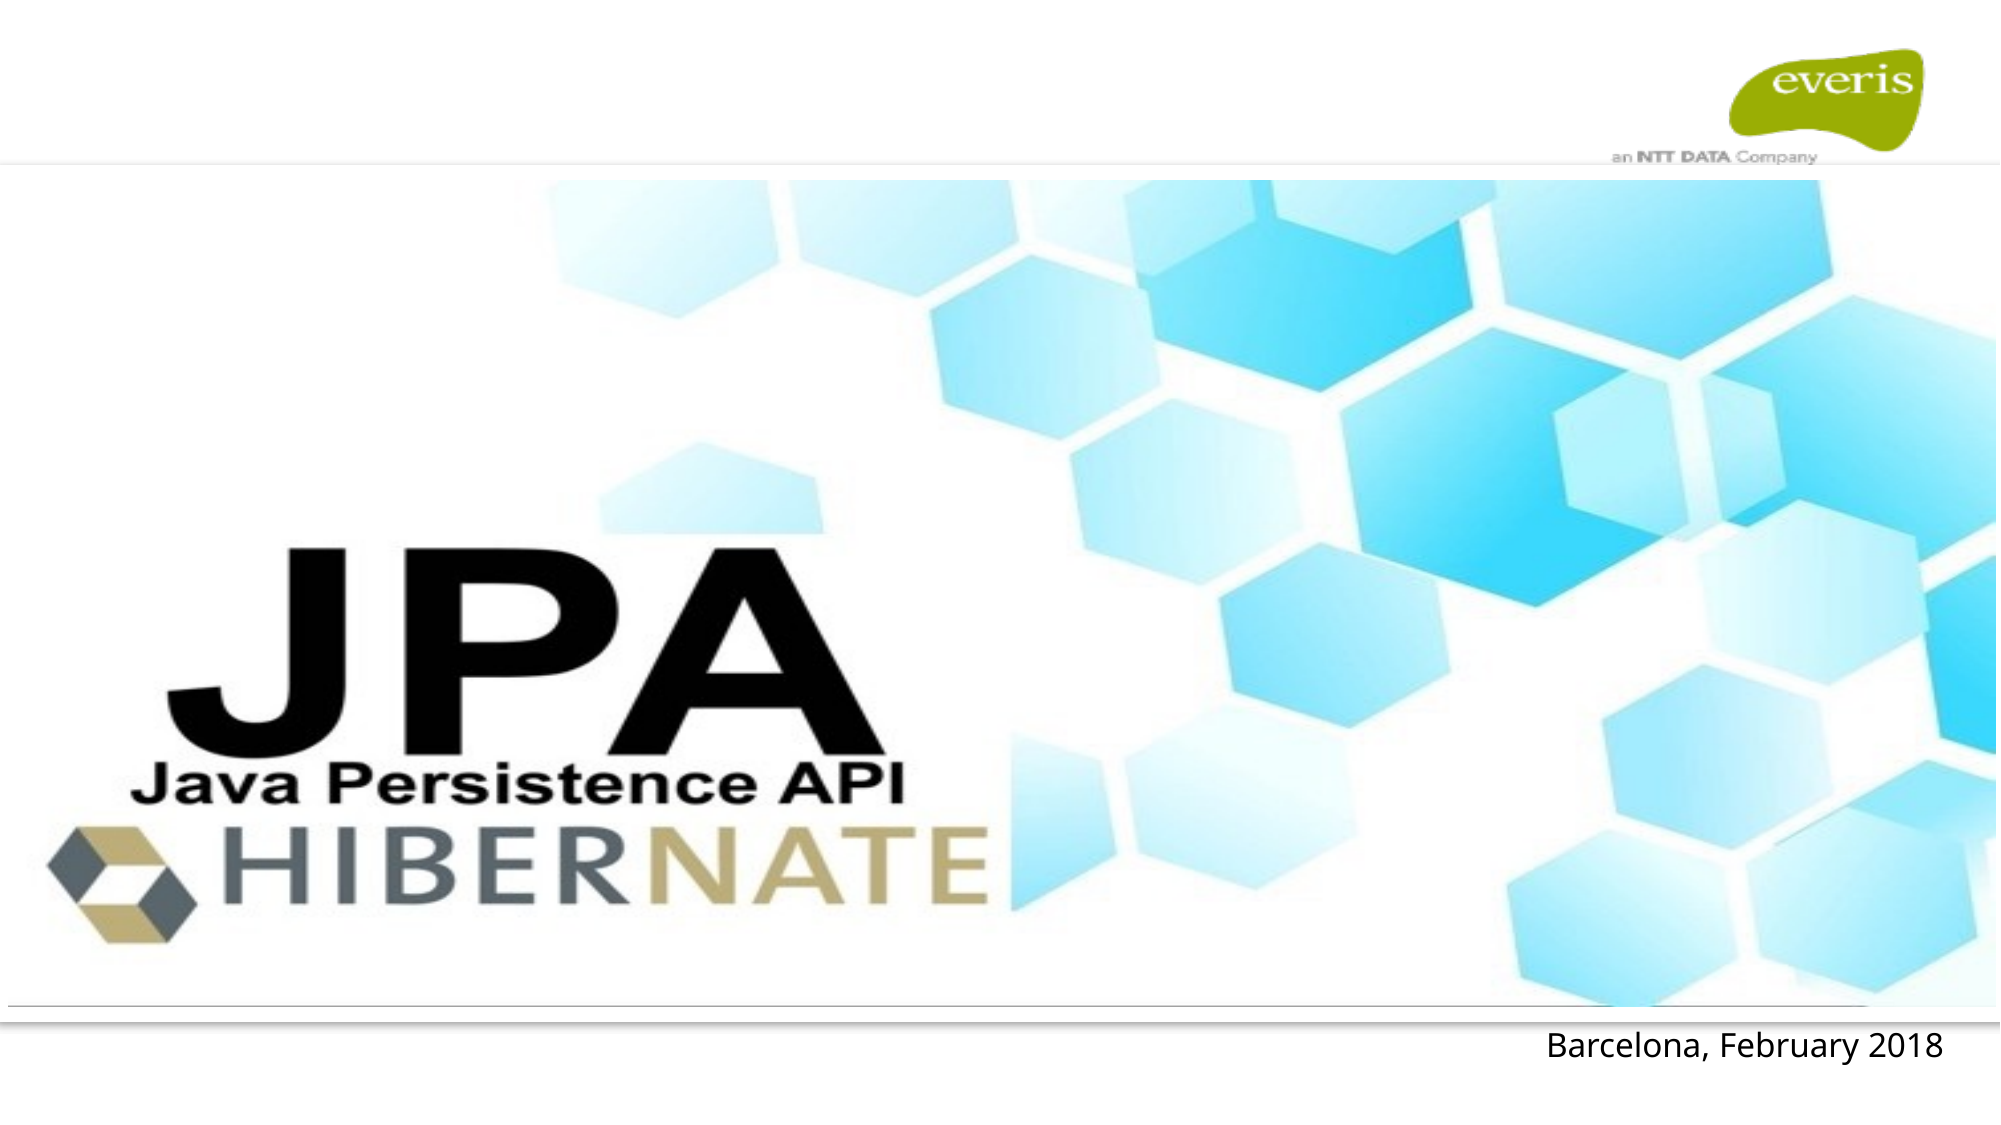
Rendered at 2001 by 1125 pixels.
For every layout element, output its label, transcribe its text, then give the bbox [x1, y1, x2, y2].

text_box Barcelona, February 2018 [1480, 1032, 1960, 1086]
picture [7, 179, 1996, 1008]
picture [1599, 27, 1938, 165]
